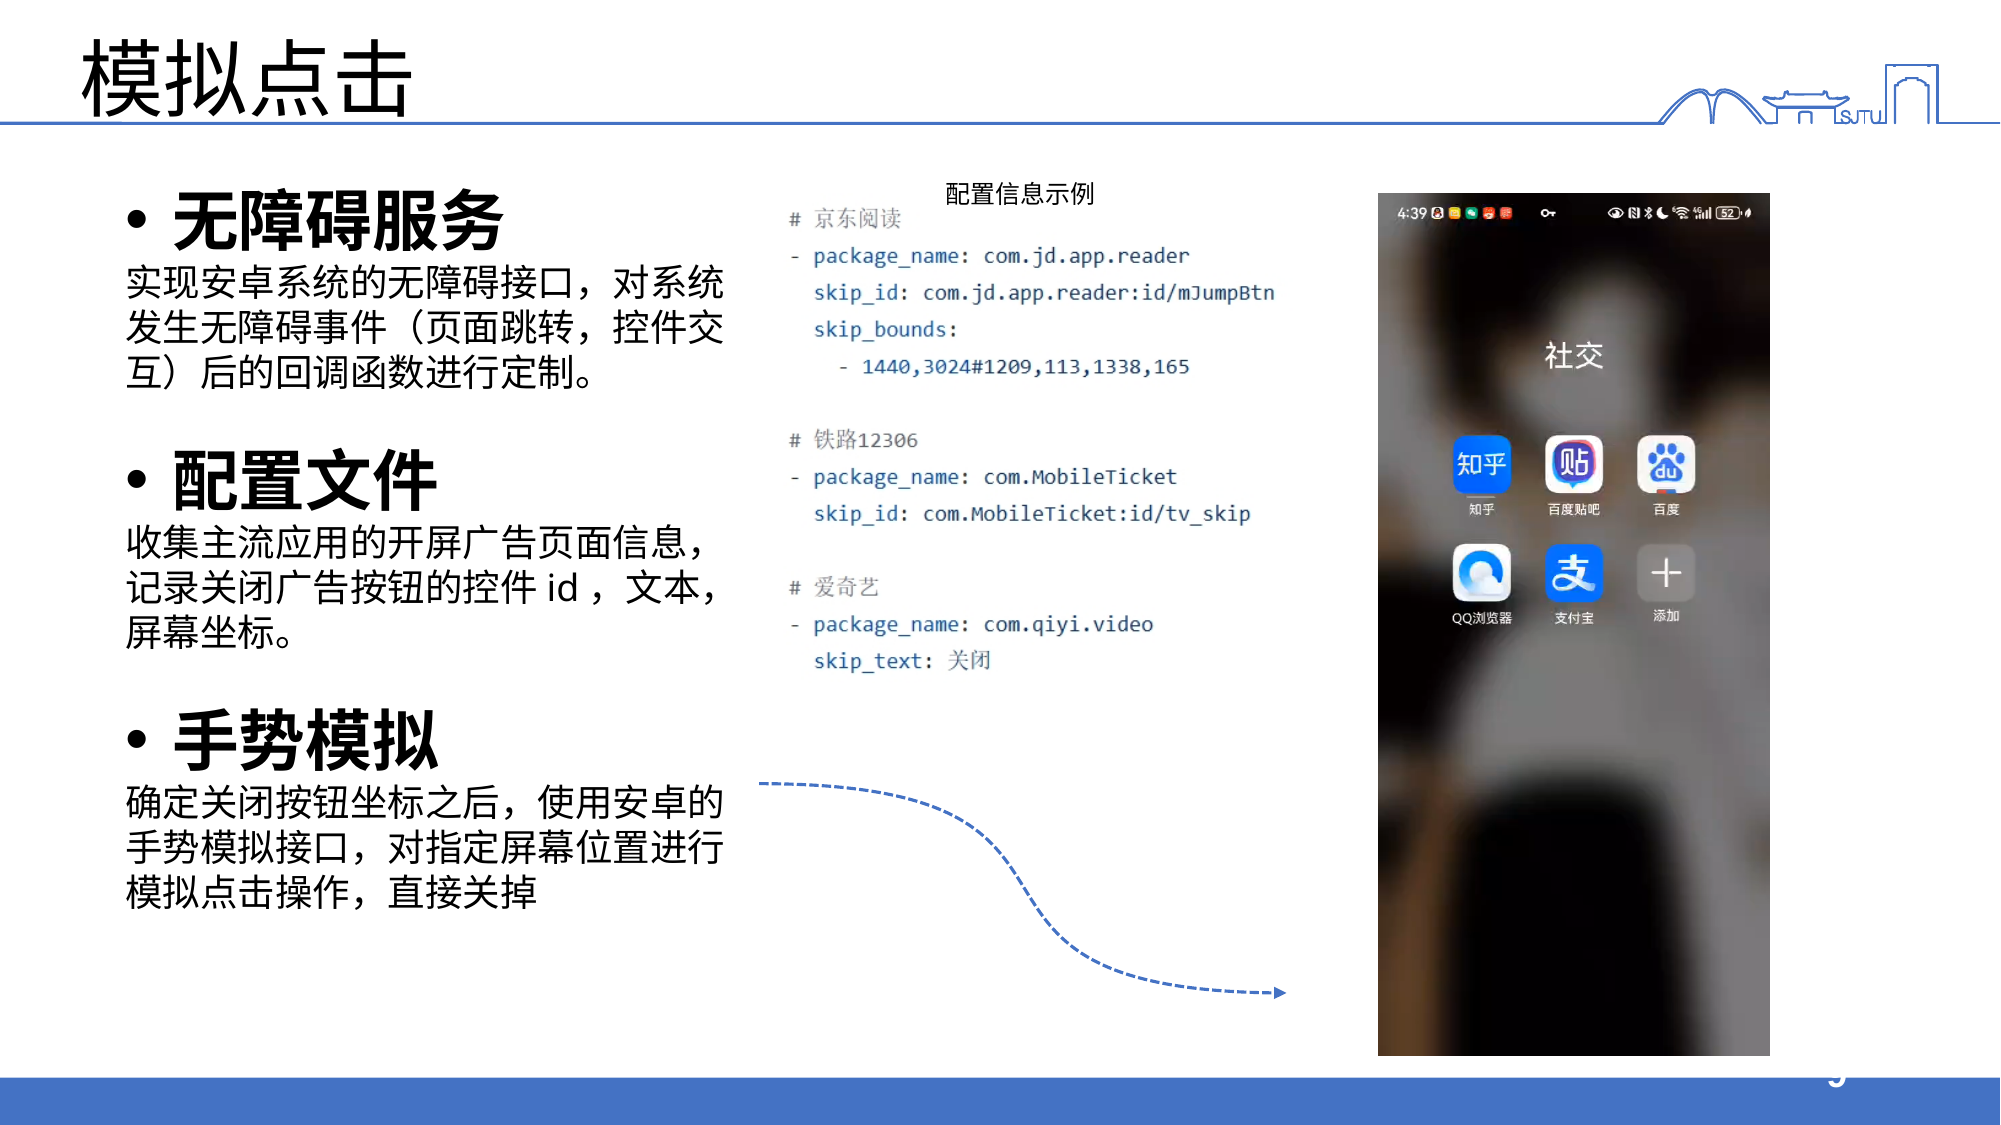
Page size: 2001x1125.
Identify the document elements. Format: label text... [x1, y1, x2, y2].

title 模拟点击 [64, 29, 1608, 137]
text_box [1377, 192, 1771, 1057]
text_box 配置信息示例 [930, 171, 1230, 193]
text_box 无障碍服务 实现安卓系统的无障碍接口，对系统发生无障碍事件（页面跳转，控件交互）后的回调函数进行定制。 配置文件 收集主流应用的开屏广告页面信息，记录关闭广告按钮的控件id，文本，屏幕坐标。 手势模拟 确定关闭按钮坐标之后，使用安卓的手势模拟接口，对指定屏幕位置进行模拟点击操作，直接关掉 [110, 171, 748, 1001]
slide_number 9 [1412, 1042, 1863, 1103]
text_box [759, 783, 1287, 993]
picture [762, 193, 1312, 683]
